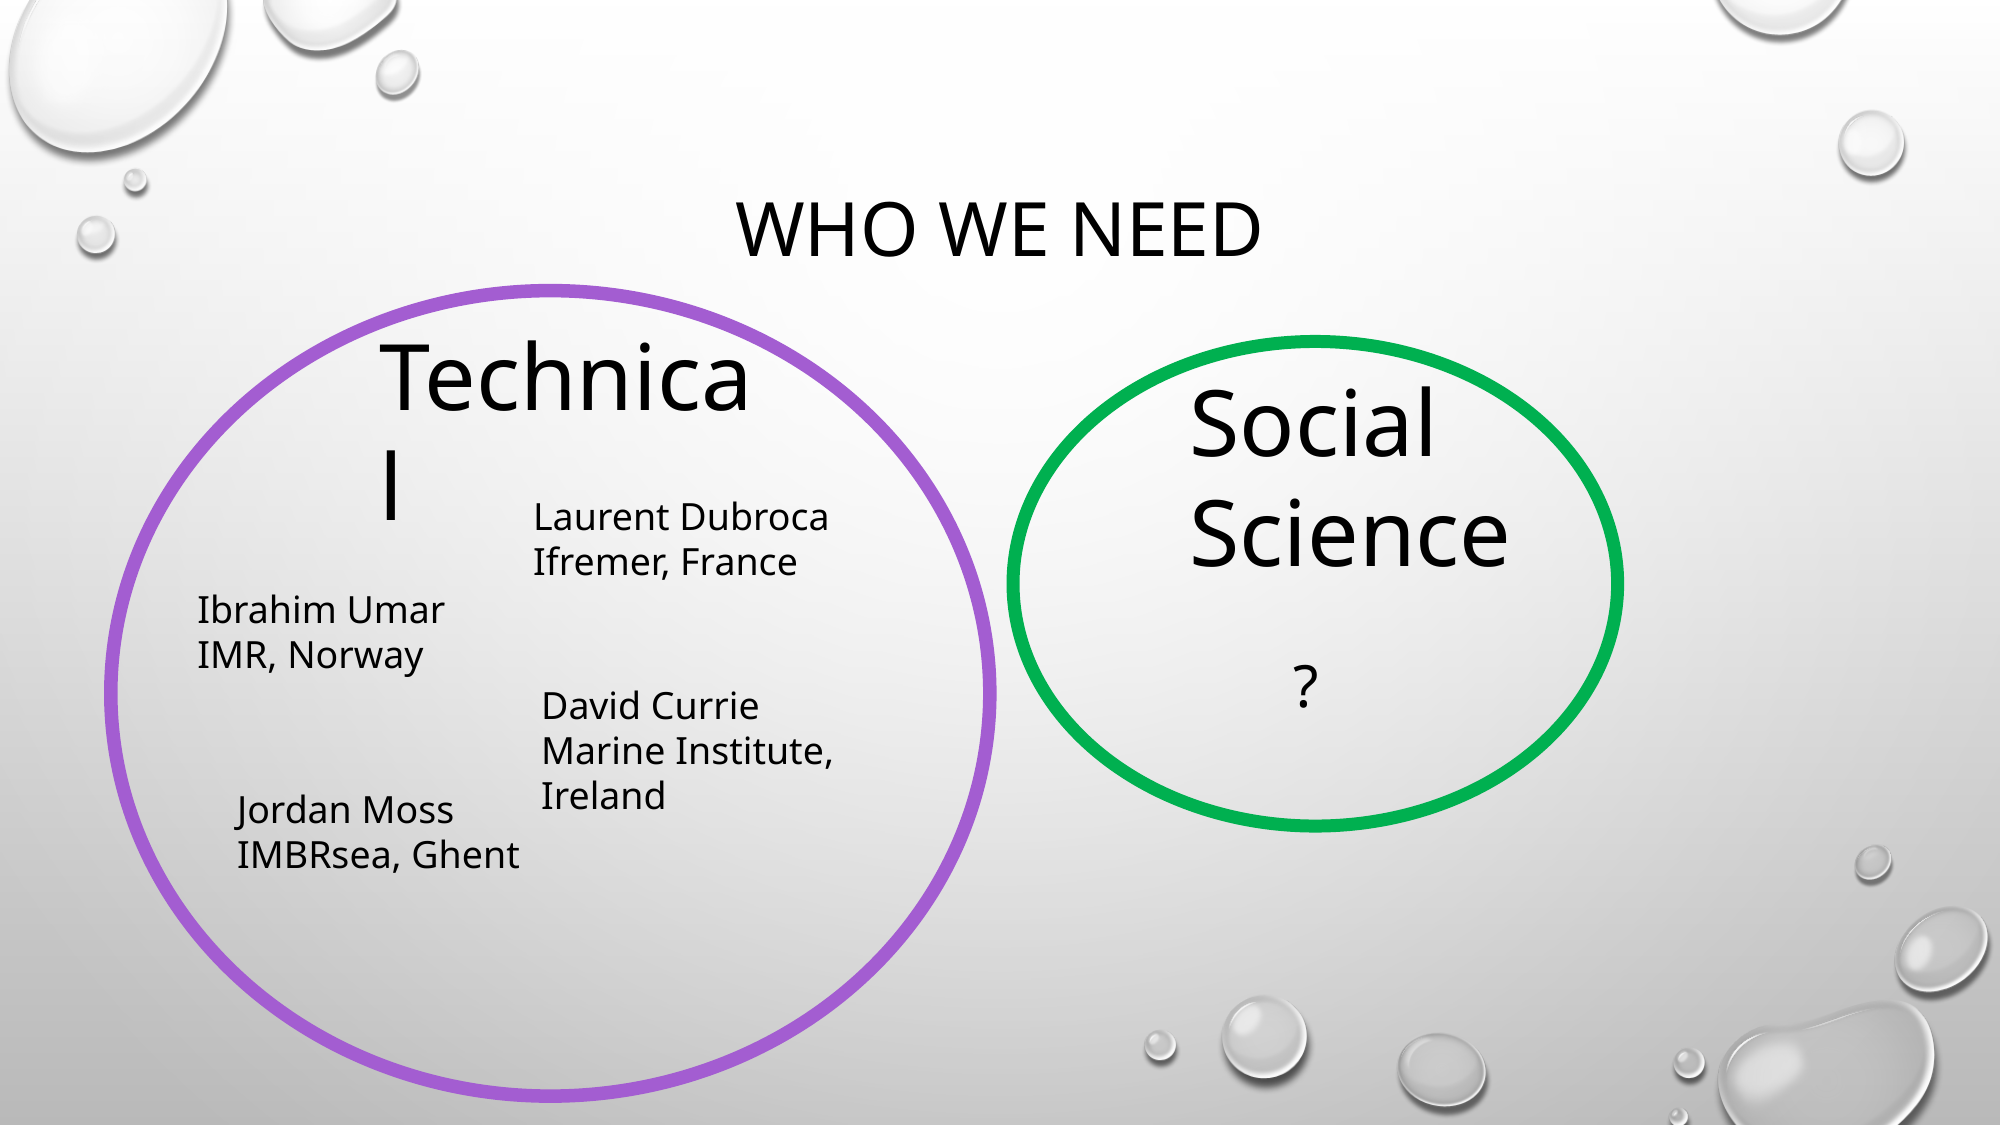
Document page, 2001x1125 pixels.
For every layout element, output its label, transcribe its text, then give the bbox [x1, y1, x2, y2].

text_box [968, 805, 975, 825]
text_box [407, 289, 693, 311]
text_box Technical [365, 311, 783, 547]
text_box [109, 326, 992, 1098]
title Who we need [149, 101, 1851, 364]
text_box [1204, 340, 1427, 357]
text_box ? [1278, 641, 1353, 727]
text_box Social Science [1174, 357, 1604, 593]
text_box [1011, 368, 1619, 828]
picture [0, 0, 2000, 1125]
